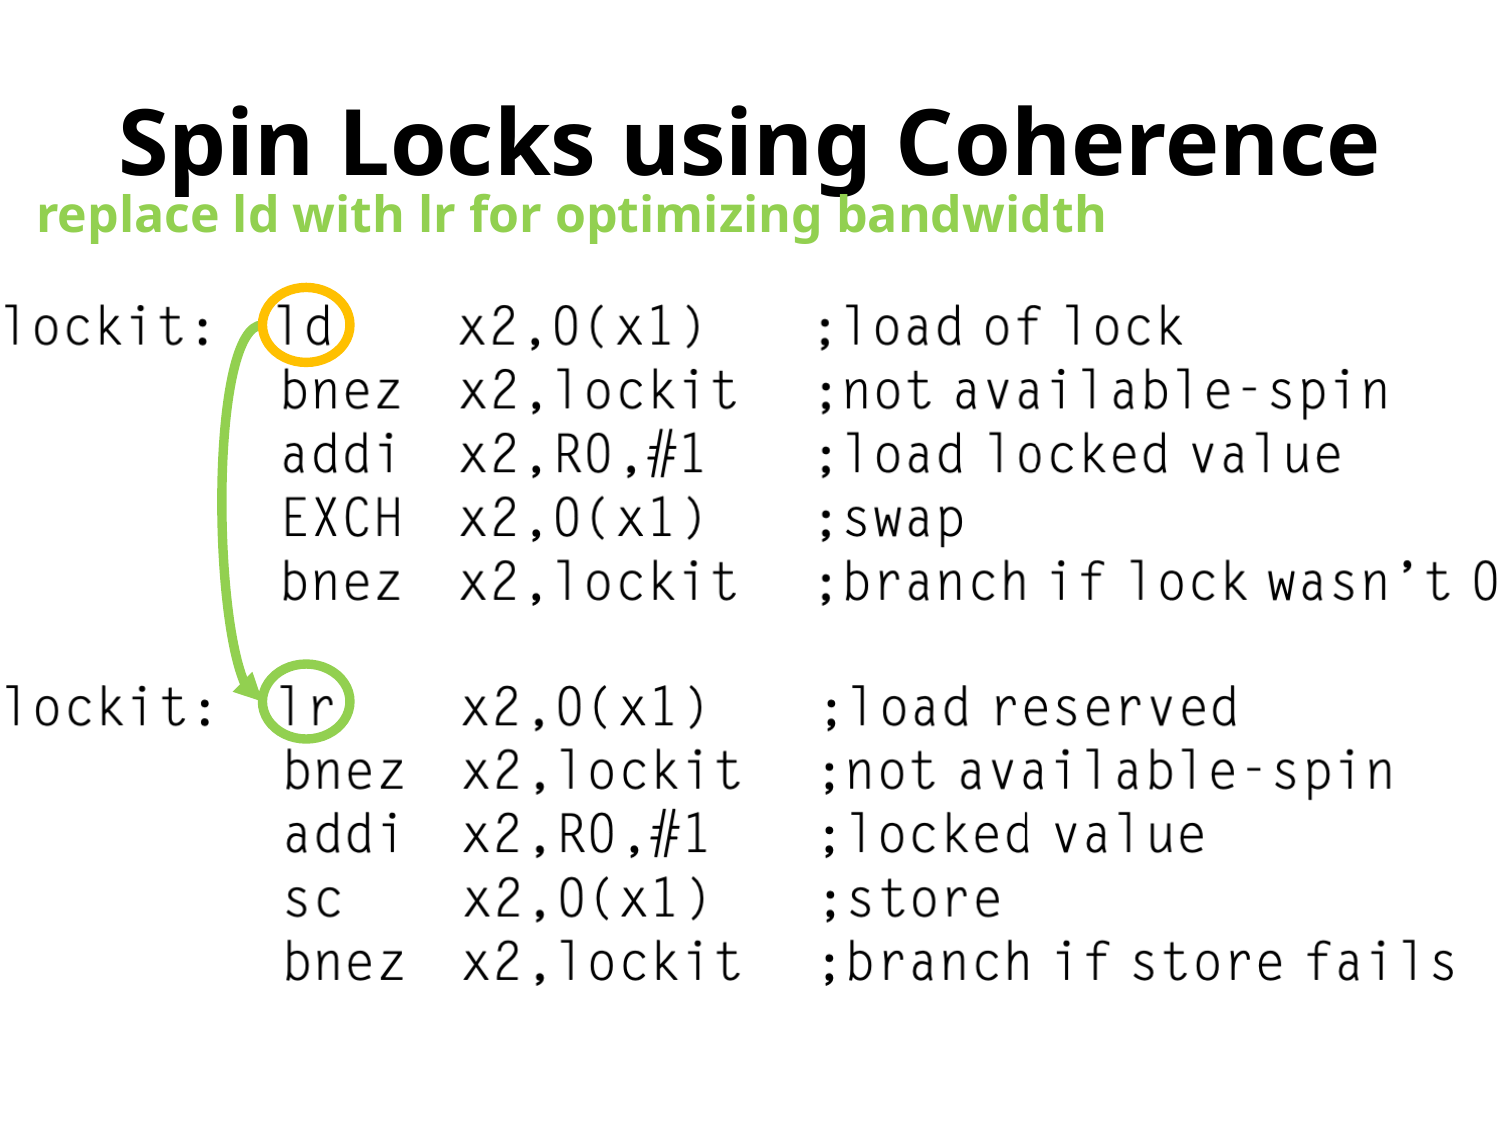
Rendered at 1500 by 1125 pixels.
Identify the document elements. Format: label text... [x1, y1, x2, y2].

text_box replace ld with lr for optimizing bandwidth [21, 174, 1500, 263]
text_box Spin Locks using Coherence [0, 44, 1500, 233]
picture [0, 675, 1463, 992]
text_box [276, 285, 337, 295]
picture [0, 297, 1500, 611]
text_box [274, 661, 338, 673]
